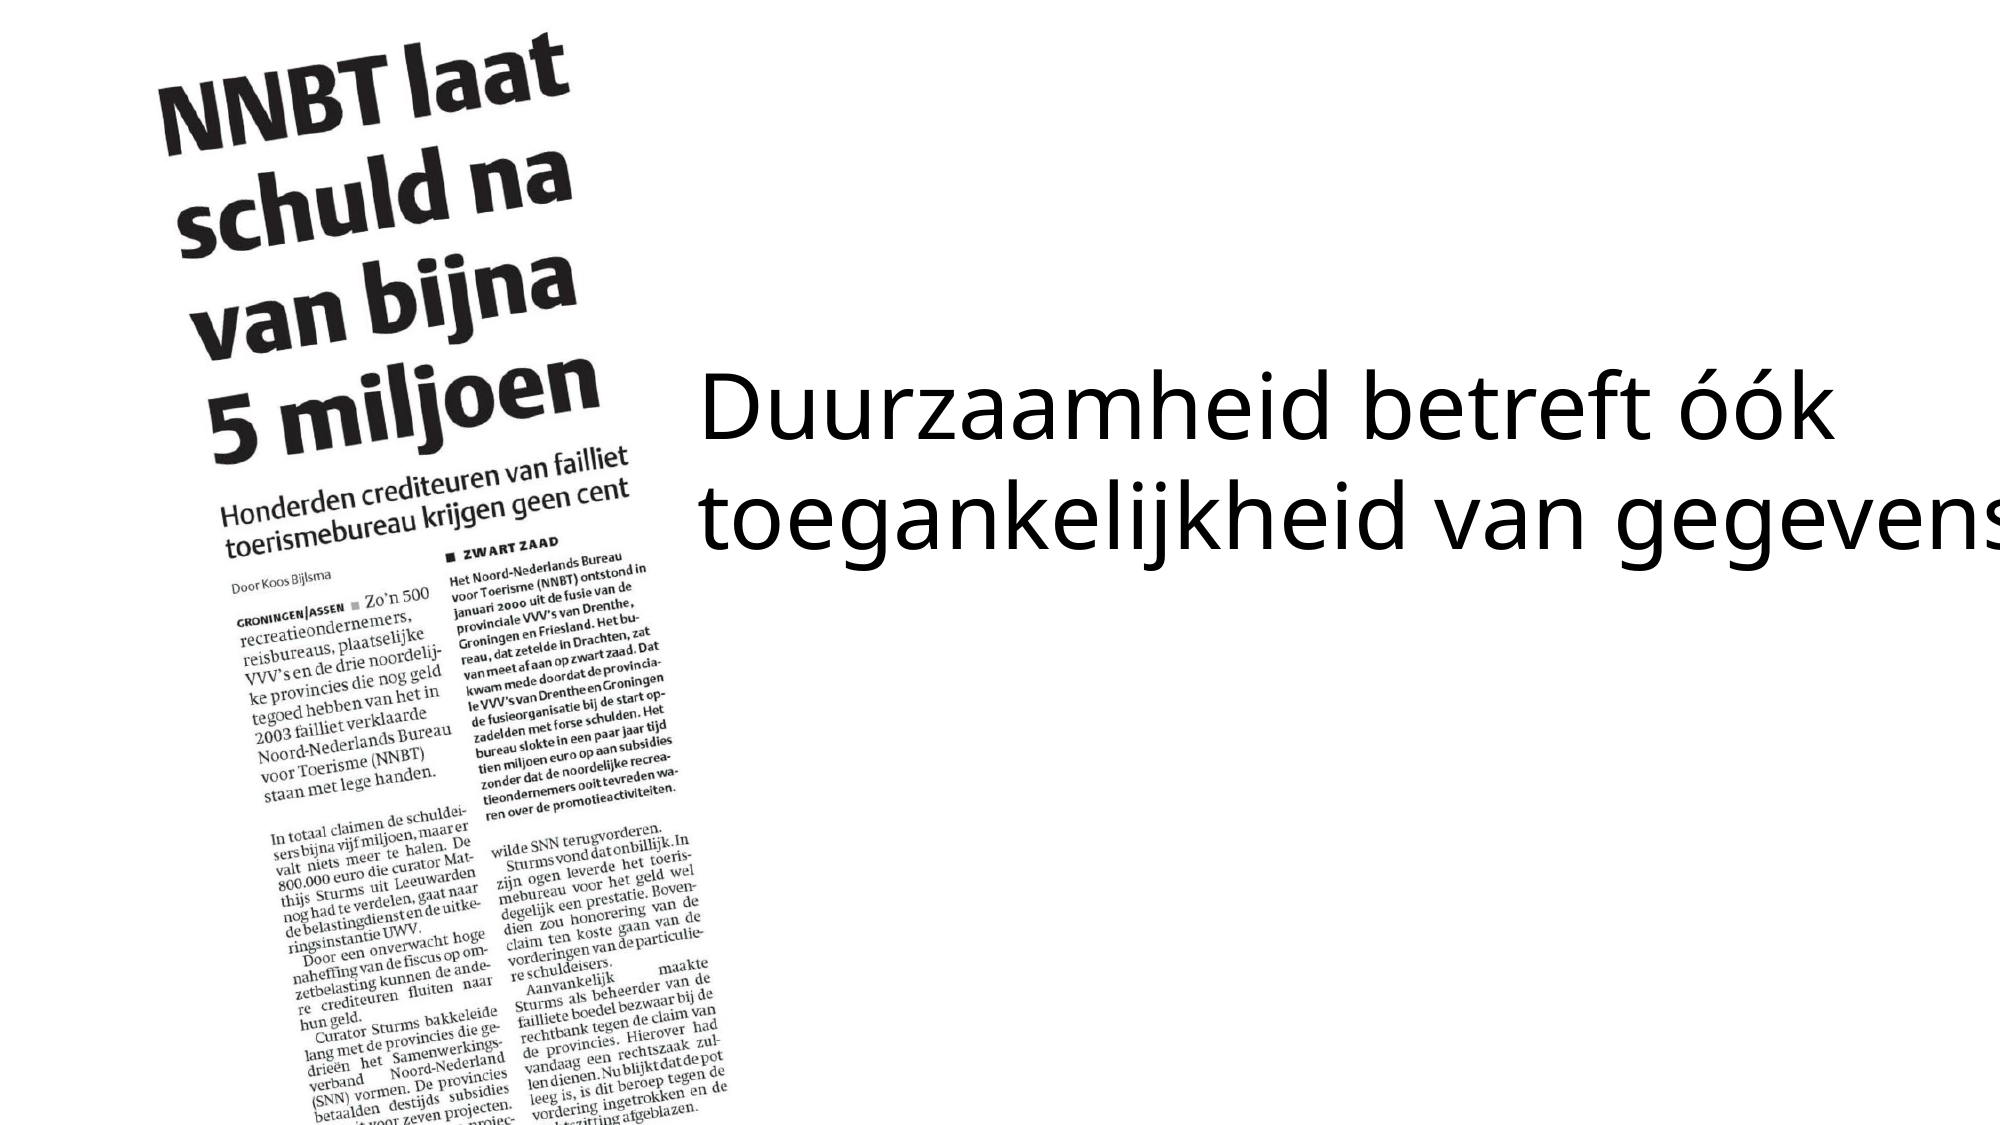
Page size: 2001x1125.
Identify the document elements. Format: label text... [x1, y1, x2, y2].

picture [134, 0, 777, 1125]
text_box Duurzaamheid betreft óók toegankelijkheid van gegevens! [692, 340, 2000, 576]
